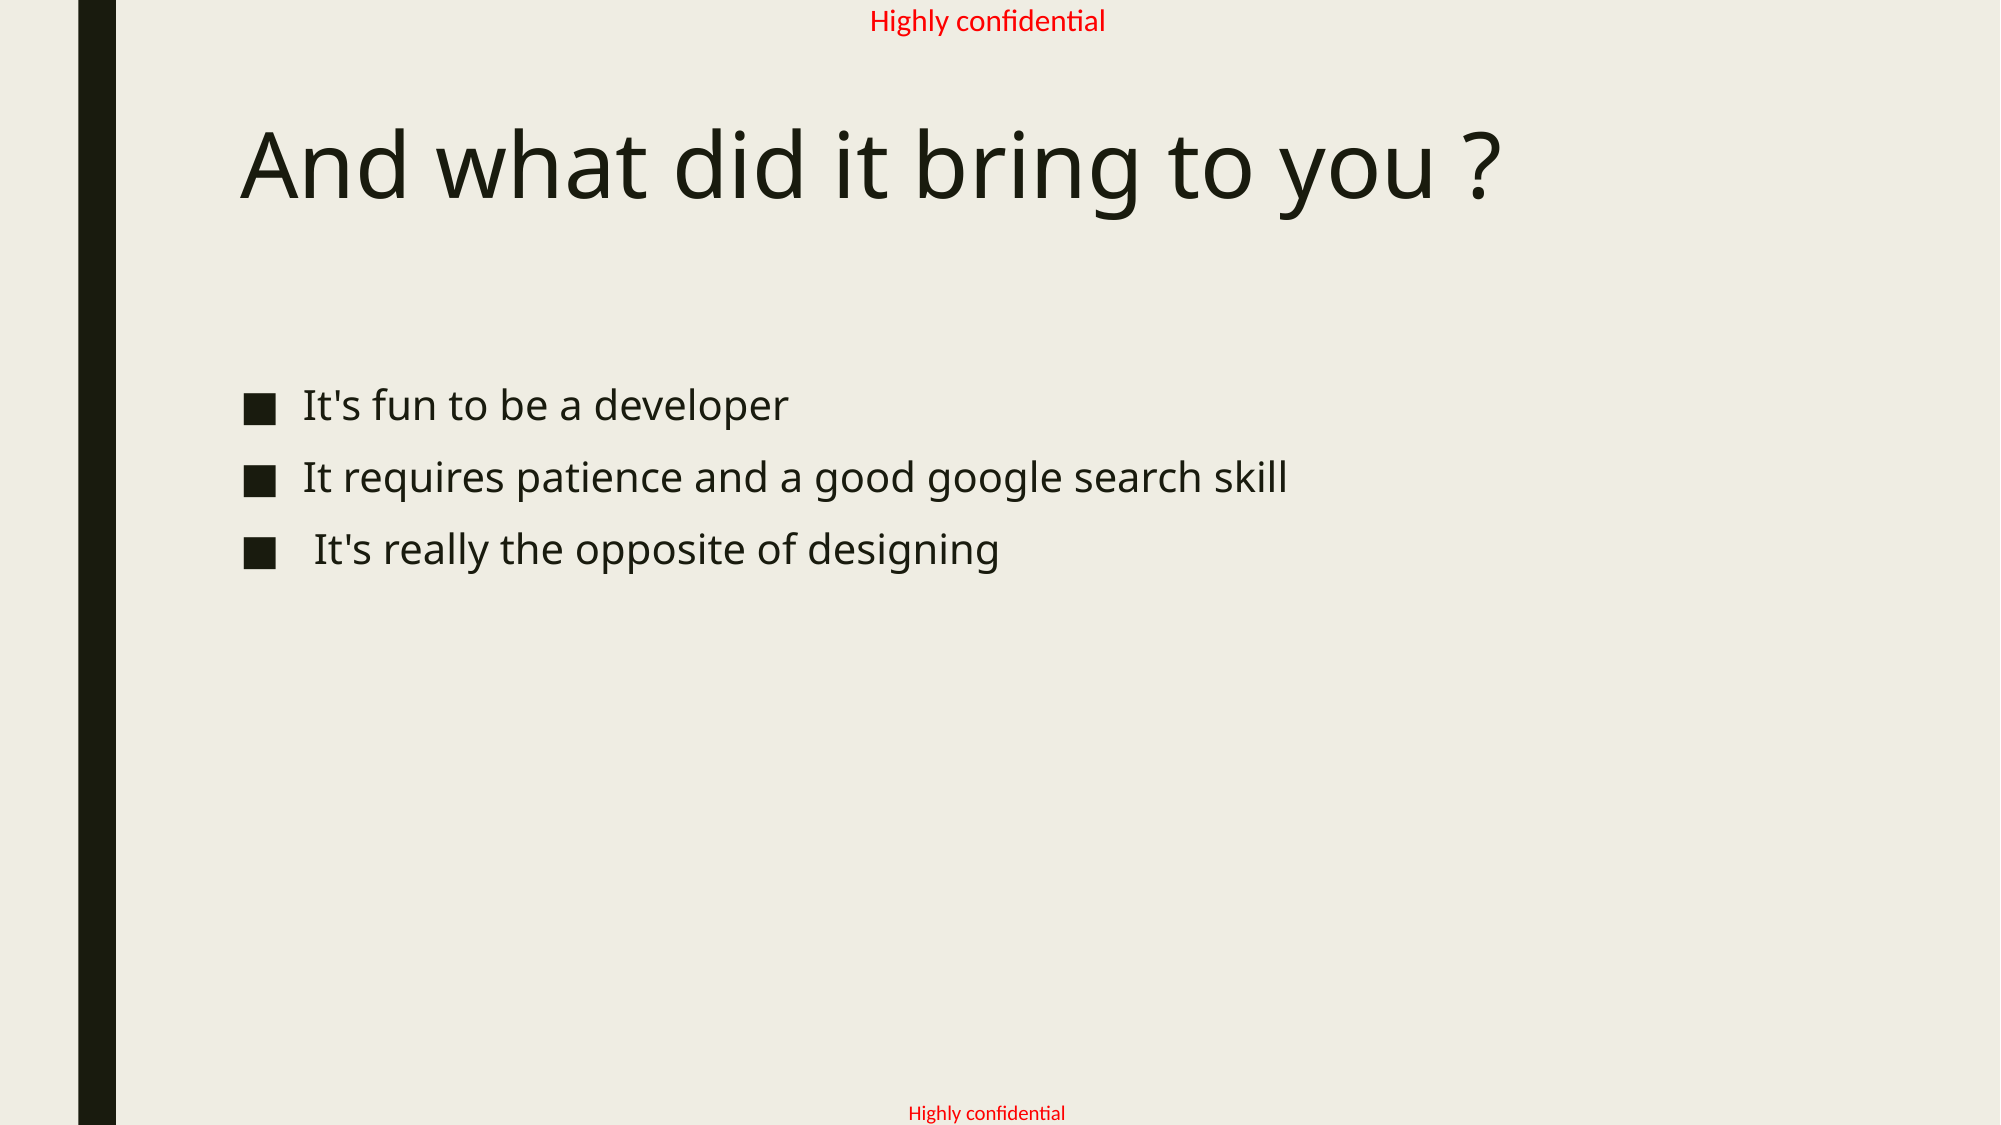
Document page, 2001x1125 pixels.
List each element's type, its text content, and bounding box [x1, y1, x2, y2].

list It's fun to be a developer It requires patience and a good google search skill It's really the opposite of designing [225, 375, 1800, 963]
title And what did it bring to you ? [225, 112, 1800, 357]
